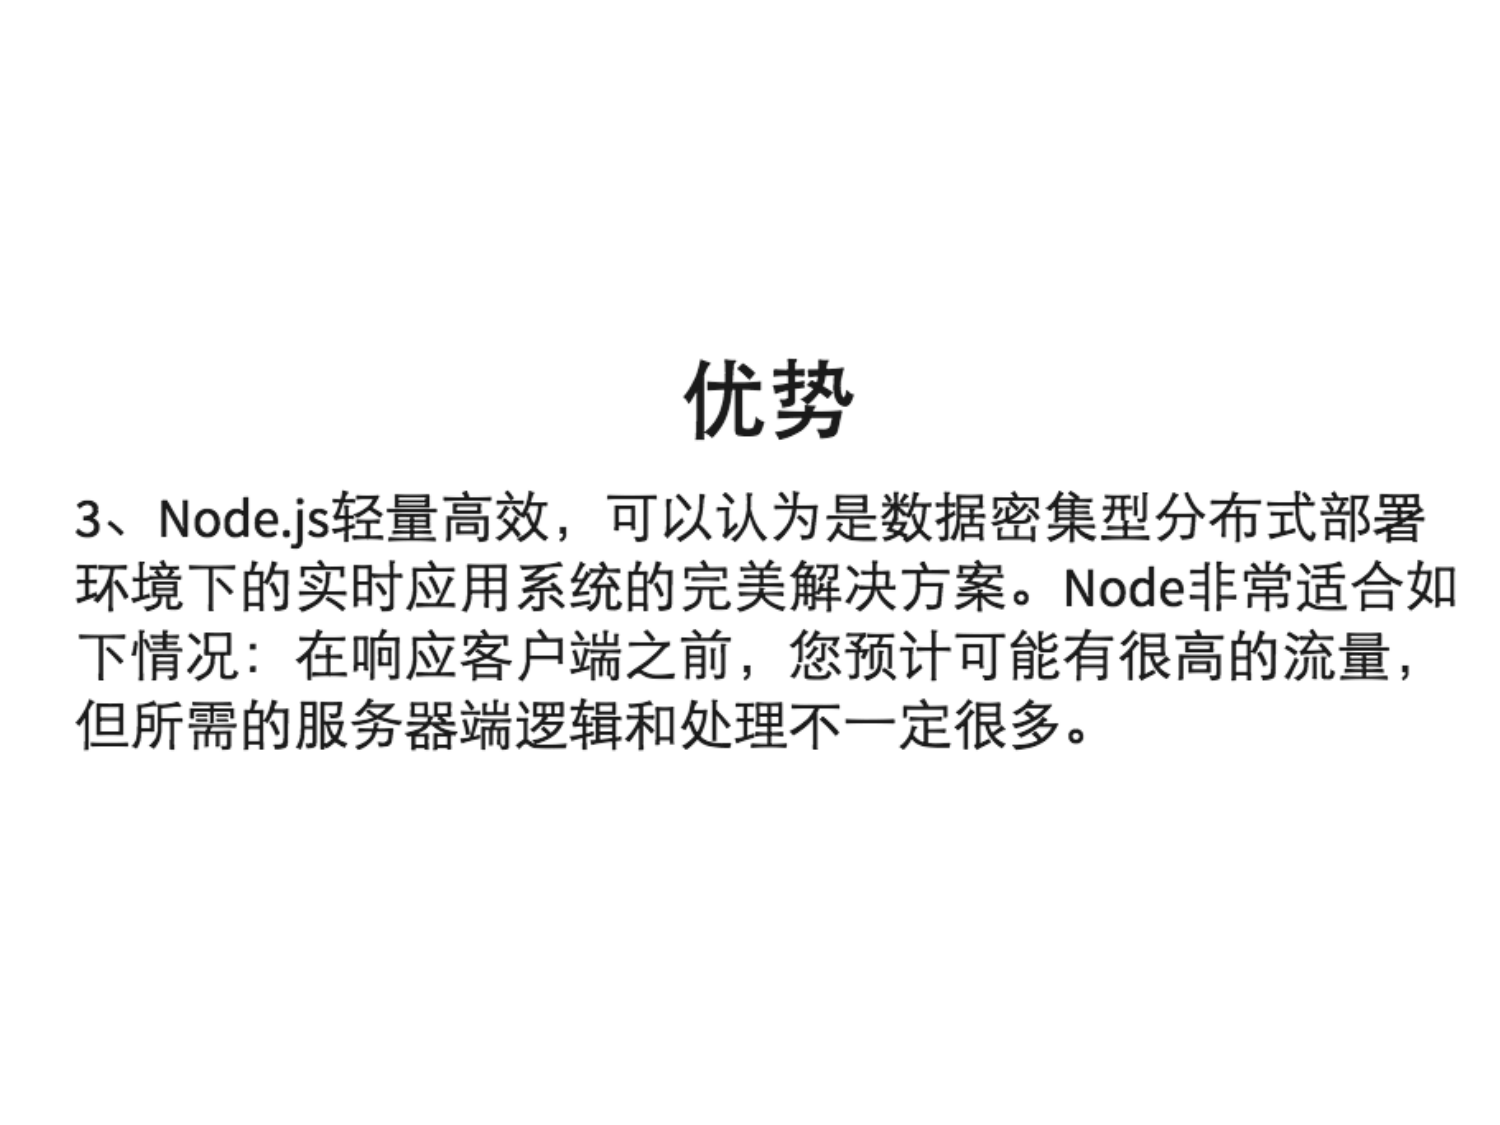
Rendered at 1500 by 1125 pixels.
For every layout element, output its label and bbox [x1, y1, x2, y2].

picture [0, 285, 1500, 839]
